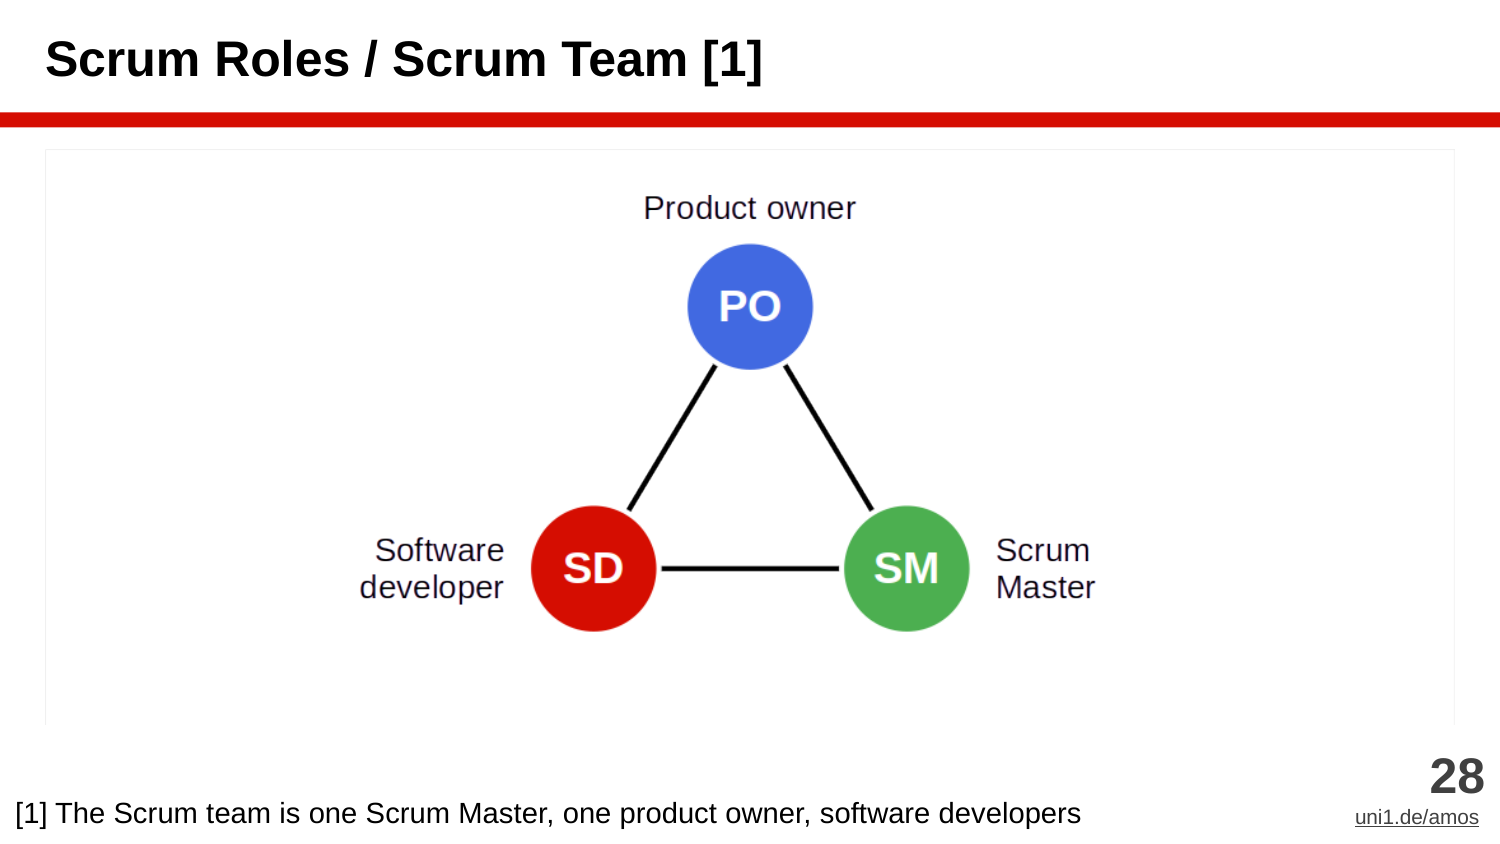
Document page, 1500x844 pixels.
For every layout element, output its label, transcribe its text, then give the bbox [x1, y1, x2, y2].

slide_number ‹#› uni1.de/amos [1200, 693, 1500, 844]
title Scrum Roles / Scrum Team [1] [0, 0, 1500, 113]
text_box [1] The Scrum team is one Scrum Master, one product owner, software developers [0, 694, 1200, 844]
picture [44, 149, 1456, 725]
